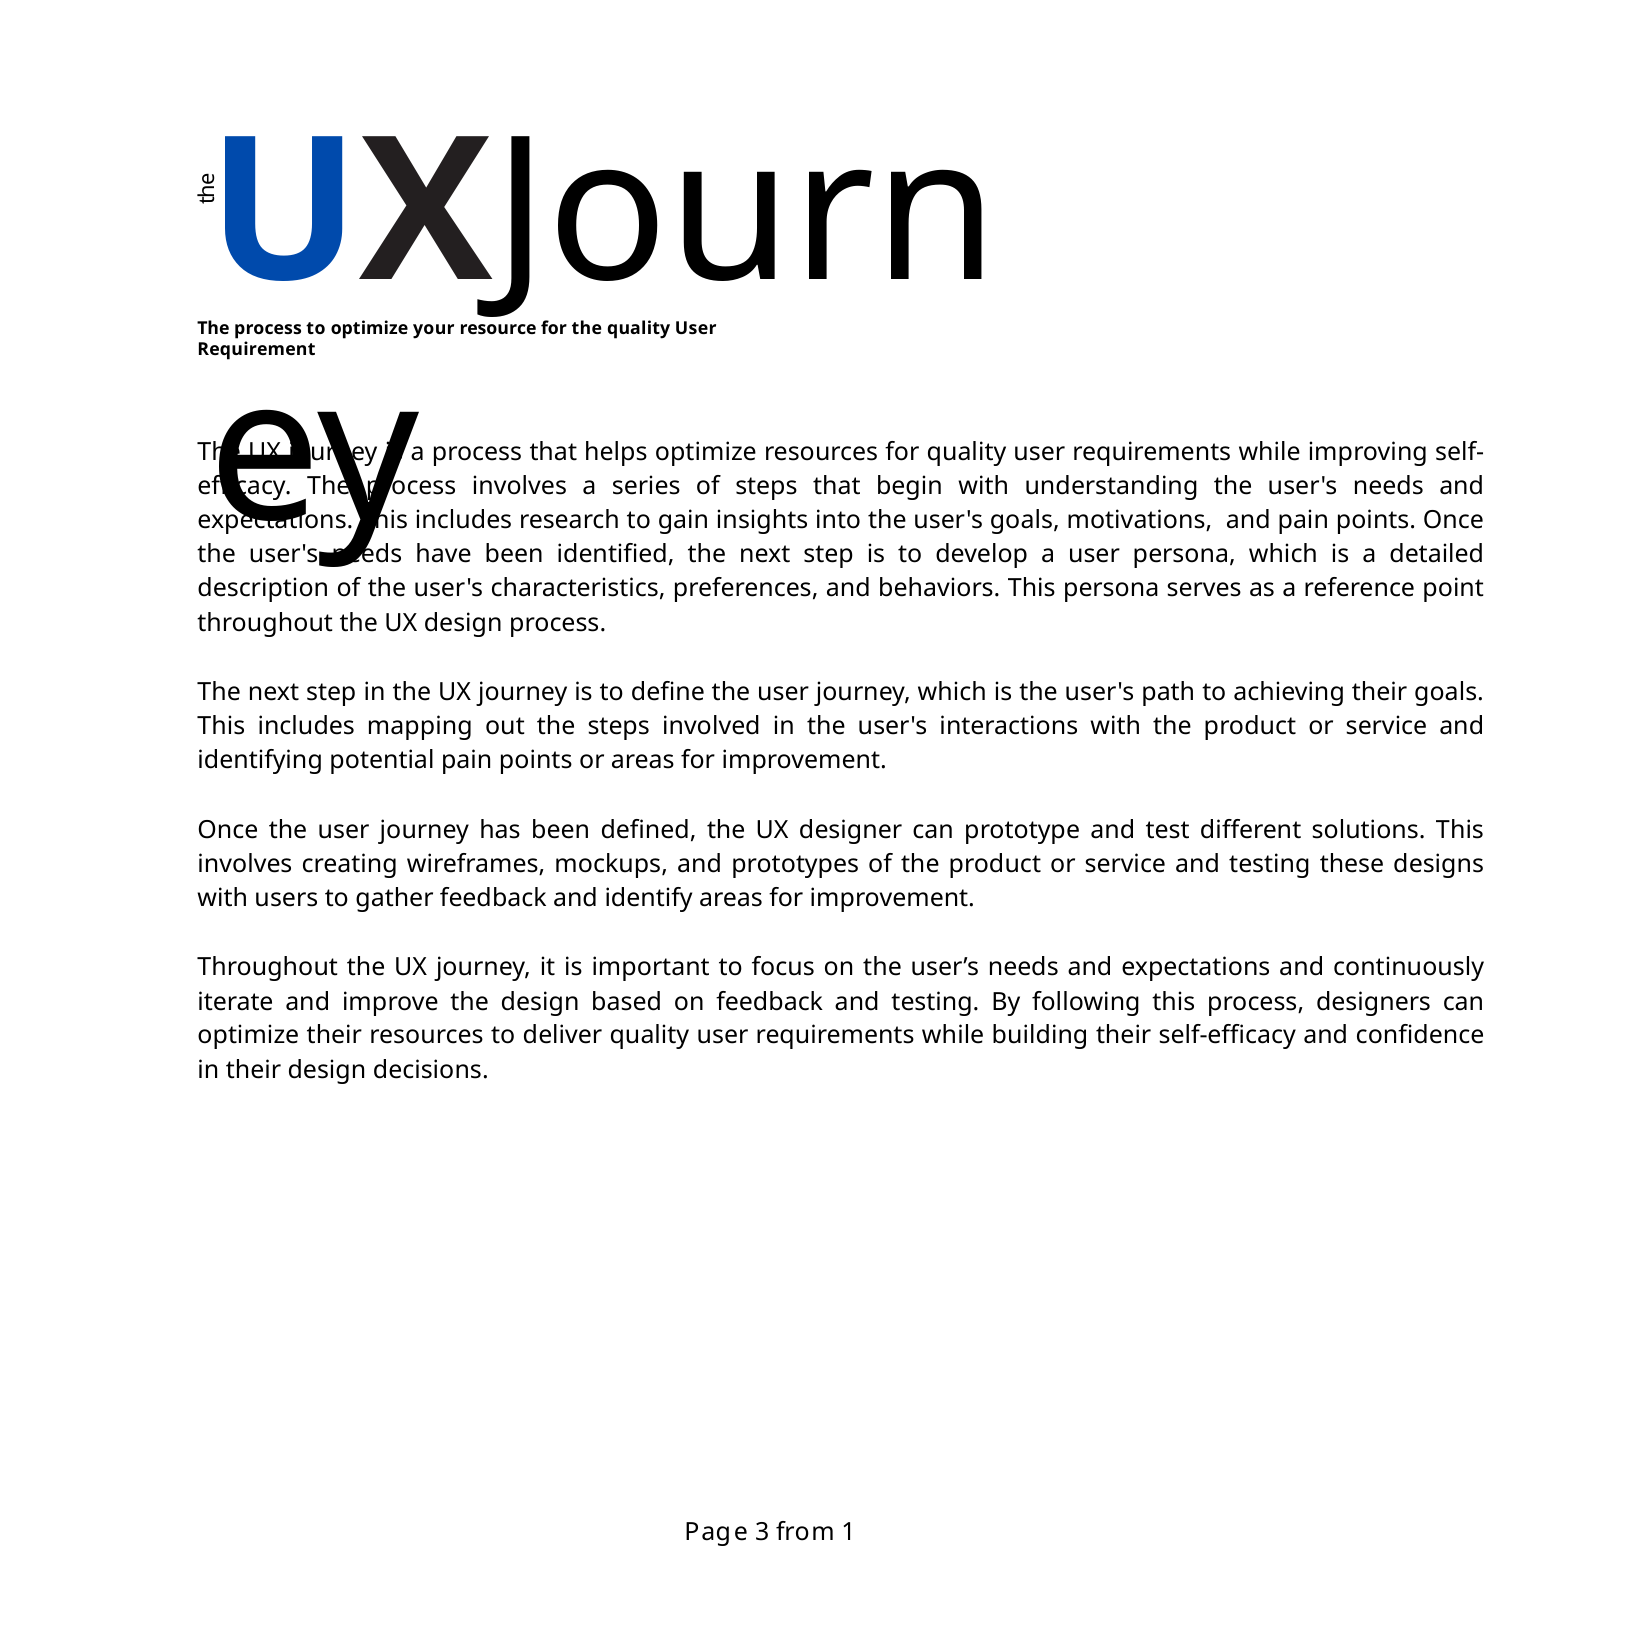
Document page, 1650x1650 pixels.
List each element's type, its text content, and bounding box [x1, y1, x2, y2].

text_box the [192, 128, 219, 207]
title UXJourney [206, 76, 1000, 560]
text_box The UX journey is a process that helps optimize resources for quality user requirements while improving self-efficacy. The process involves a series of steps that begin with understanding the user's needs and expectations. This includes research to gain insights into the user's goals, motivations, and pain points. Once the user's needs have been identified, the next step is to develop a user persona, which is a detailed description of the user's characteristics, preferences, and behaviors. This persona serves as a reference point throughout the UX design process. The next step in the UX journey is to define the user journey, which is the user's path to achieving their goals. This includes mapping out the steps involved in the user's interactions with the product or service and identifying potential pain points or areas for improvement. Once the user journey has been defined, the UX designer can prototype and test different solutions. This involves creating wireframes, mockups, and prototypes of the product or service and testing these designs with users to gather feedback and identify areas for improvement. Throughout the UX journey, it is important to focus on the user’s needs and expectations and continuously iterate and improve the design based on feedback and testing. By following this process, designers can optimize their resources to deliver quality user requirements while building their self-efficacy and confidence in their design decisions. [195, 429, 1488, 1083]
text_box The process to optimize your resource for the quality User Requirement [195, 313, 788, 360]
slide_number Page 3 from 1 [682, 1520, 894, 1550]
